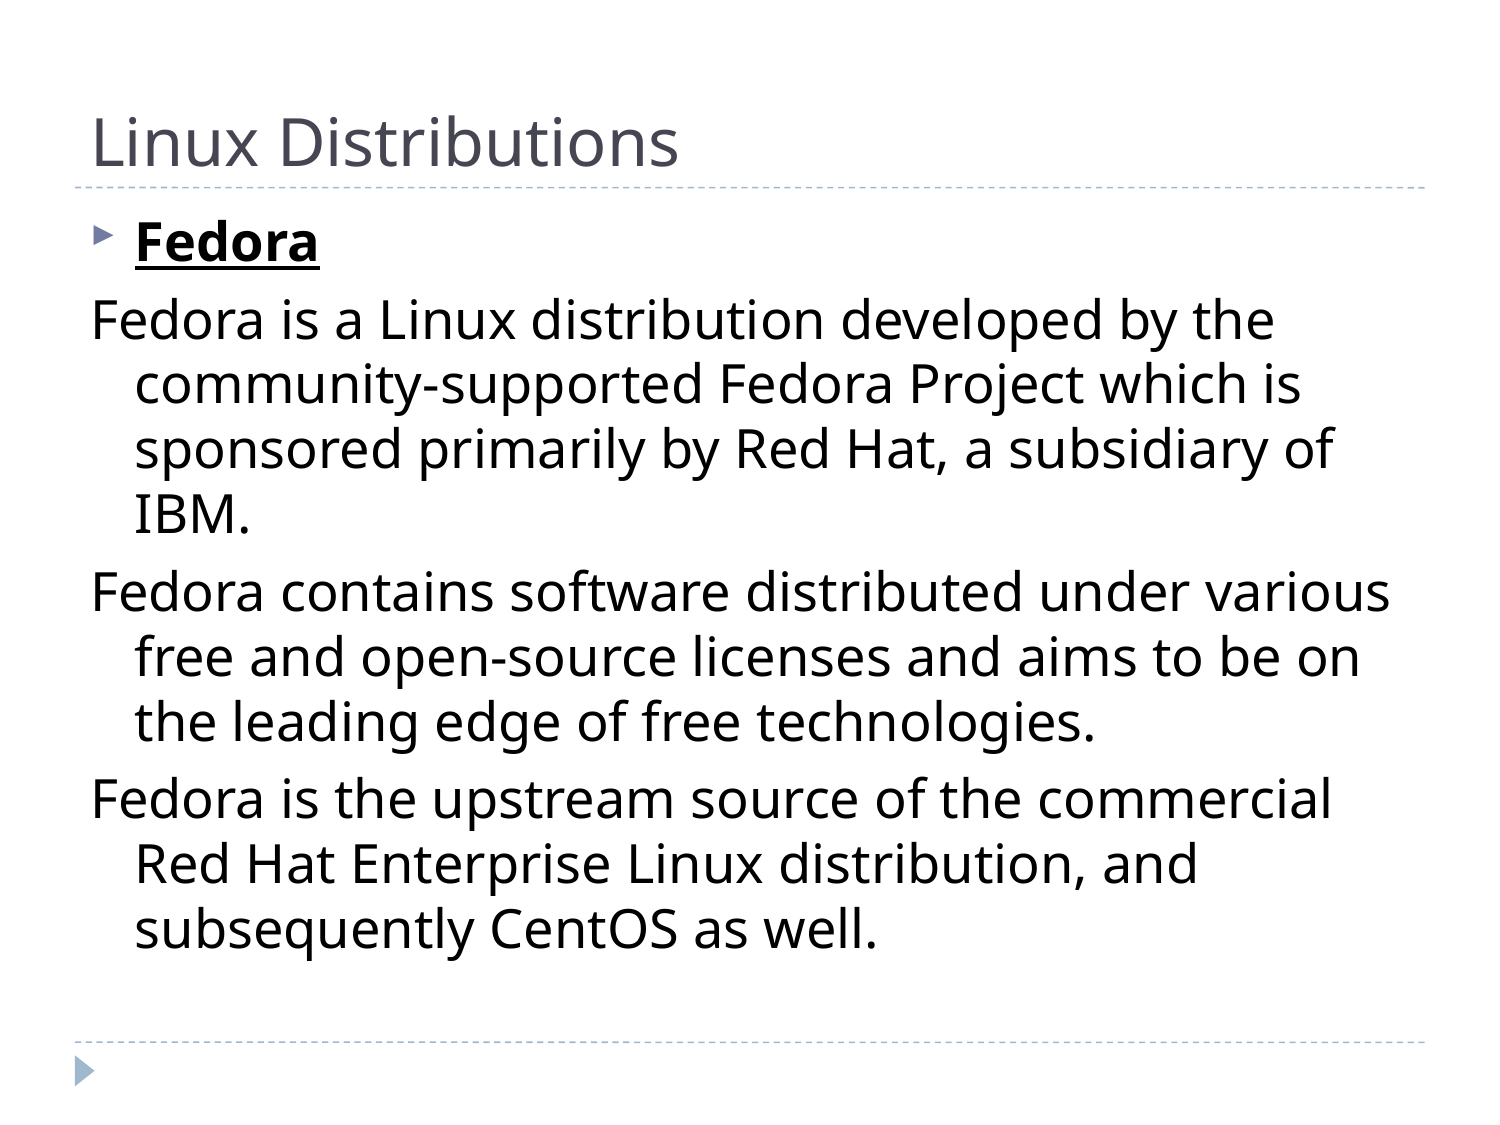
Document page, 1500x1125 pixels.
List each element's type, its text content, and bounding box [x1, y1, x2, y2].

text_box Linux Distributions [74, 24, 1425, 188]
text_box Fedora Fedora is a Linux distribution developed by the community-supported Fedora Project which is sponsored primarily by Red Hat, a subsidiary of IBM. Fedora contains software distributed under various free and open-source licenses and aims to be on the leading edge of free technologies. Fedora is the upstream source of the commercial Red Hat Enterprise Linux distribution, and subsequently CentOS as well. [74, 199, 1425, 1025]
